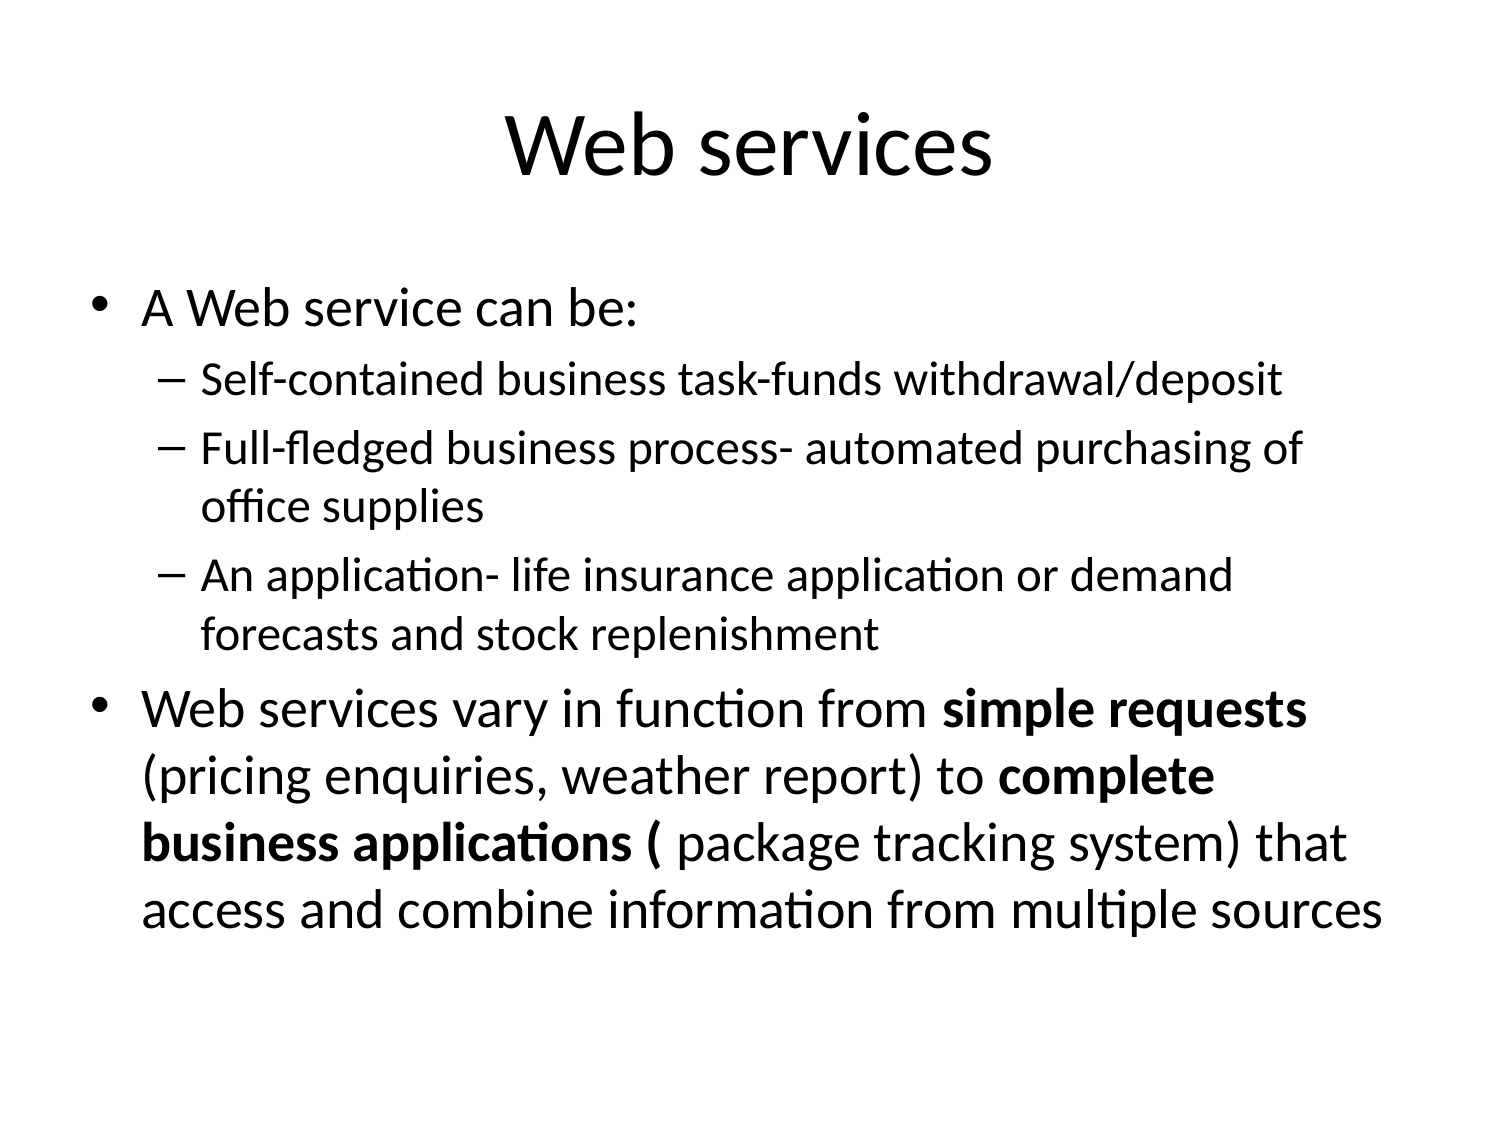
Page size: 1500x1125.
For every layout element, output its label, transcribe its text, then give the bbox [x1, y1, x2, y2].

title Web services [75, 45, 1425, 233]
list A Web service can be: Self-contained business task-funds withdrawal/deposit Full-fledged business process- automated purchasing of office supplies An application- life insurance application or demand forecasts and stock replenishment Web services vary in function from simple requests (pricing enquiries, weather report) to complete business applications ( package tracking system) that access and combine information from multiple sources [75, 262, 1425, 1005]
